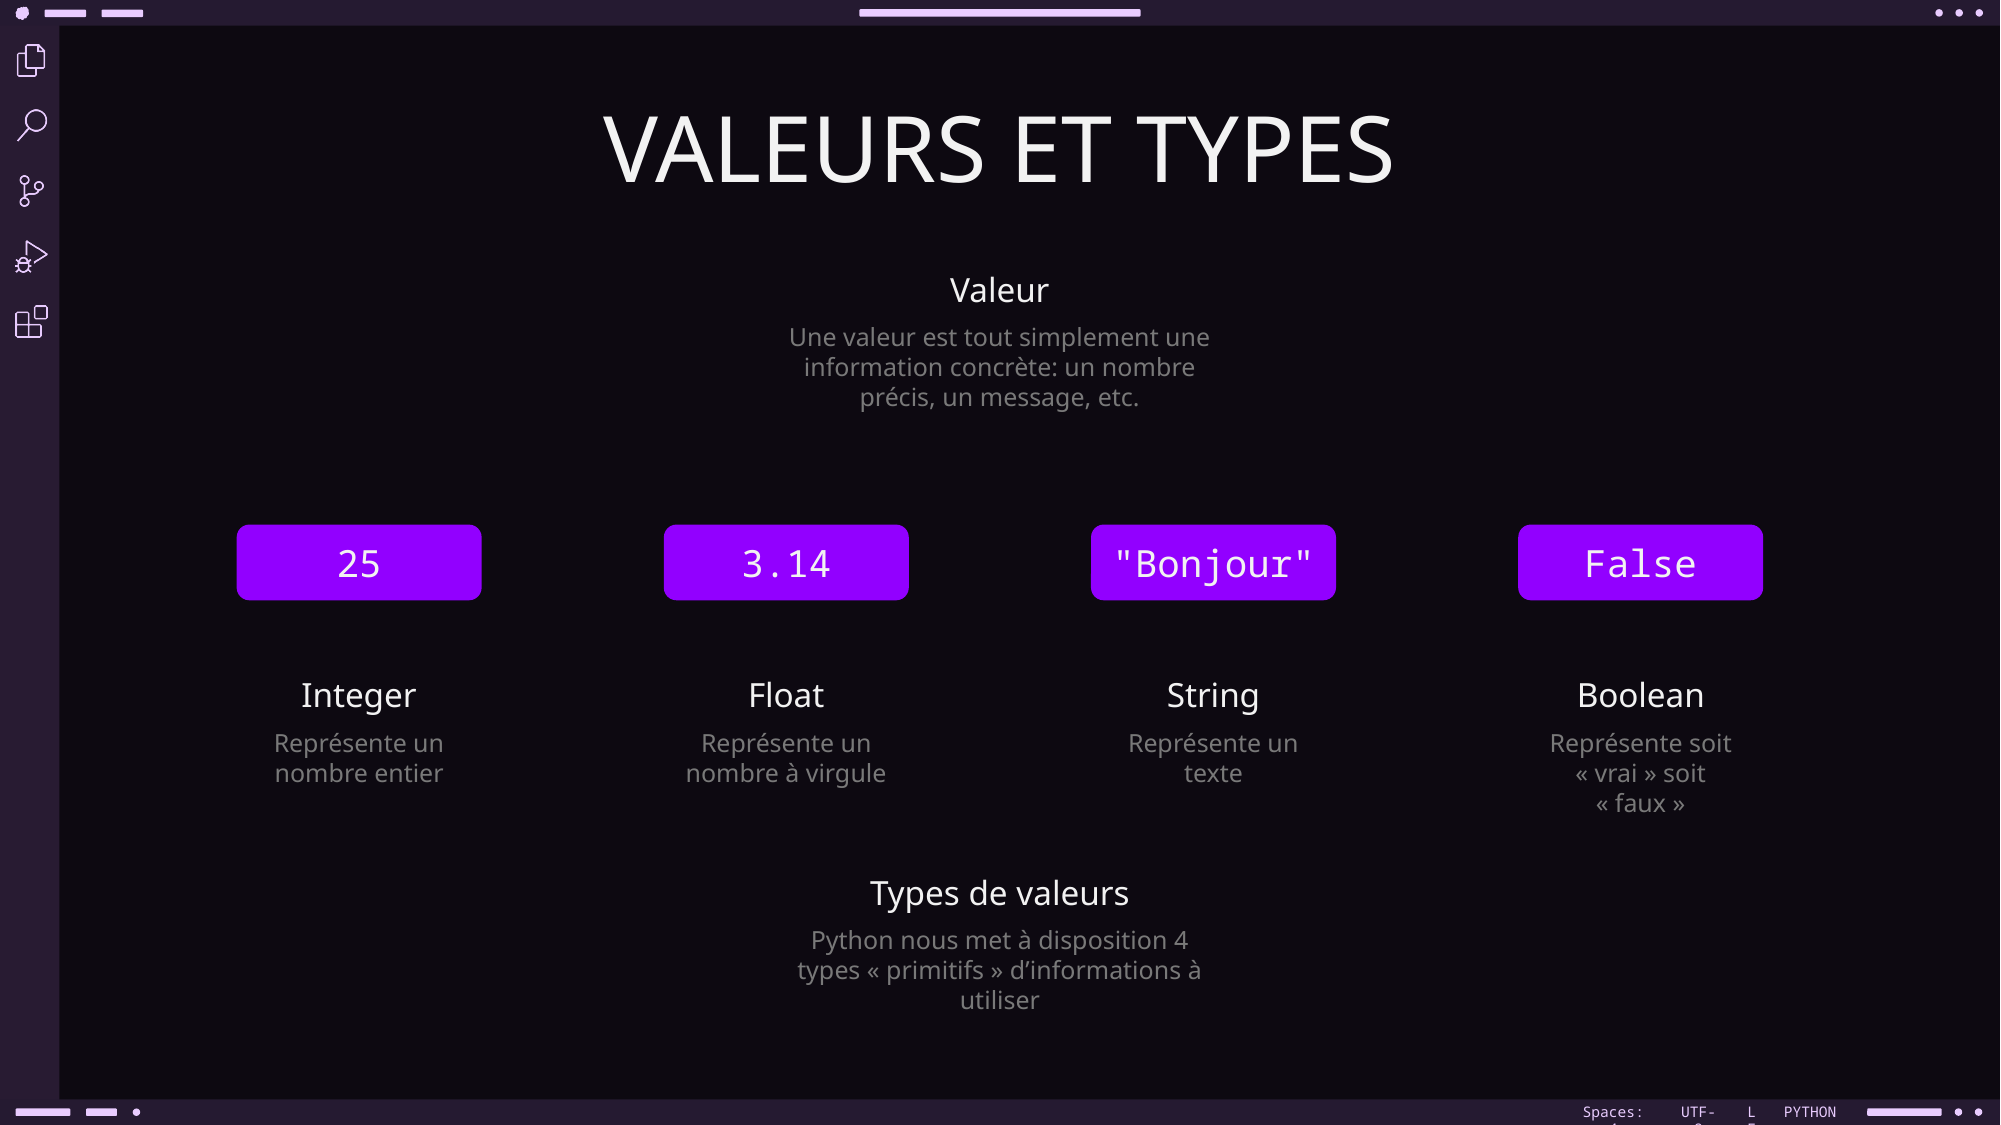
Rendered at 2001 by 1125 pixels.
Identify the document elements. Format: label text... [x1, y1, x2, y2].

picture [15, 175, 48, 207]
text_box Types de valeurs Python nous met à disposition 4 types « primitifs » d’informations à utiliser [763, 864, 1237, 1022]
text_box Valeur Une valeur est tout simplement une information concrète: un nombre précis, un message, etc. [763, 261, 1237, 419]
text_box 25 [235, 523, 483, 602]
text_box False [1517, 523, 1765, 602]
text_box Integer Représente un nombre entier [236, 667, 482, 795]
text_box "Bonjour" [1089, 523, 1338, 602]
text_box String Représente un texte [1091, 667, 1336, 795]
picture [15, 305, 48, 338]
text_box Boolean Représente soit « vrai » soit « faux » [1518, 667, 1764, 825]
text_box VALEURS ET TYPES [142, 95, 1858, 210]
text_box 3.14 [662, 523, 910, 602]
picture [15, 240, 48, 273]
text_box Float Représente un nombre à virgule [663, 667, 909, 795]
picture [15, 44, 48, 77]
picture [15, 109, 48, 142]
